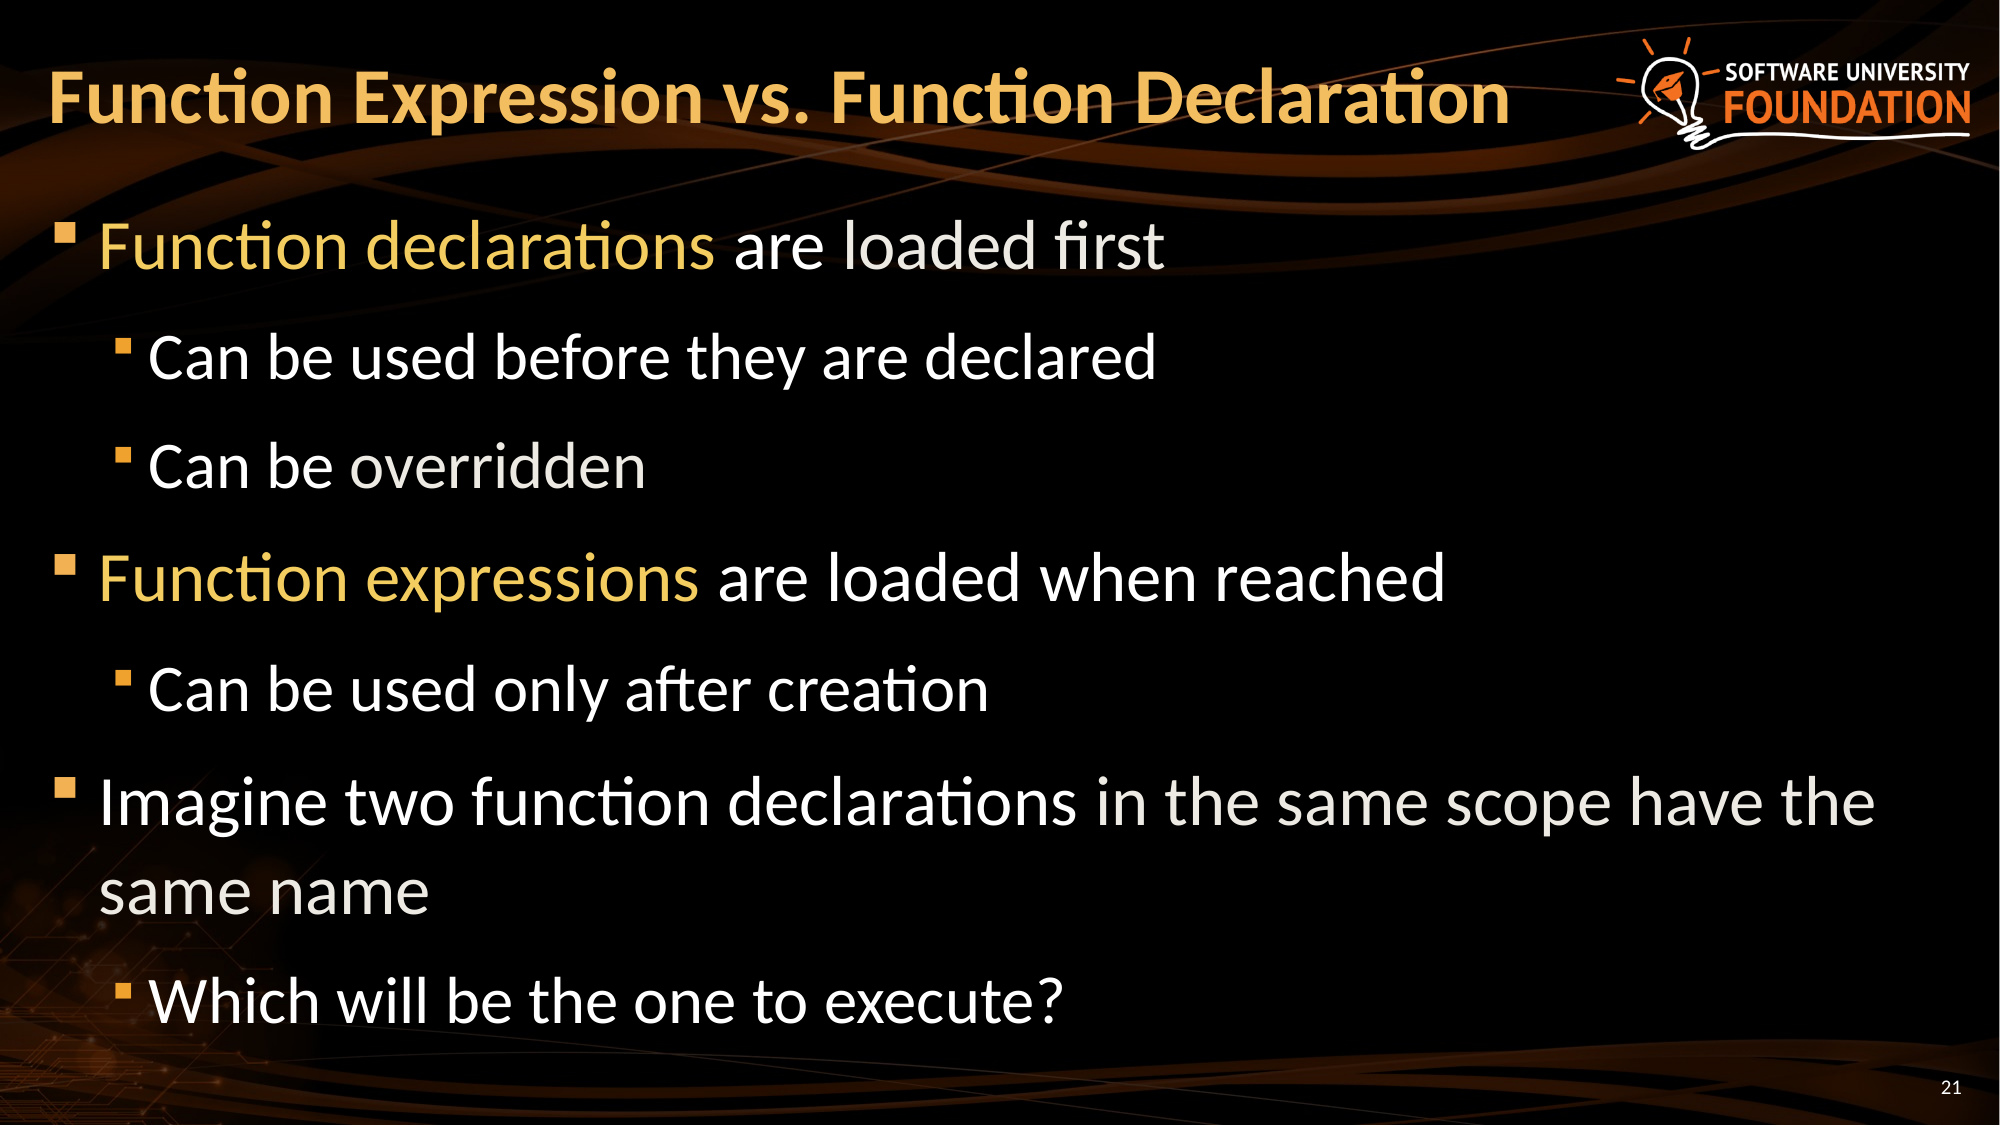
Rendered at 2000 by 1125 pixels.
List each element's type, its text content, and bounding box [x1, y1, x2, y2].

slide_number 21 [1897, 1070, 1968, 1103]
picture [0, 0, 2000, 1125]
list Function declarations are loaded first Can be used before they are declared Can be overridden Function expressions are loaded when reached Can be used only after creation Imagine two function declarations in the same scope have the same name Which will be the one to execute? [31, 188, 1968, 1103]
title Function Expression vs. Function Declaration [30, 6, 1602, 189]
